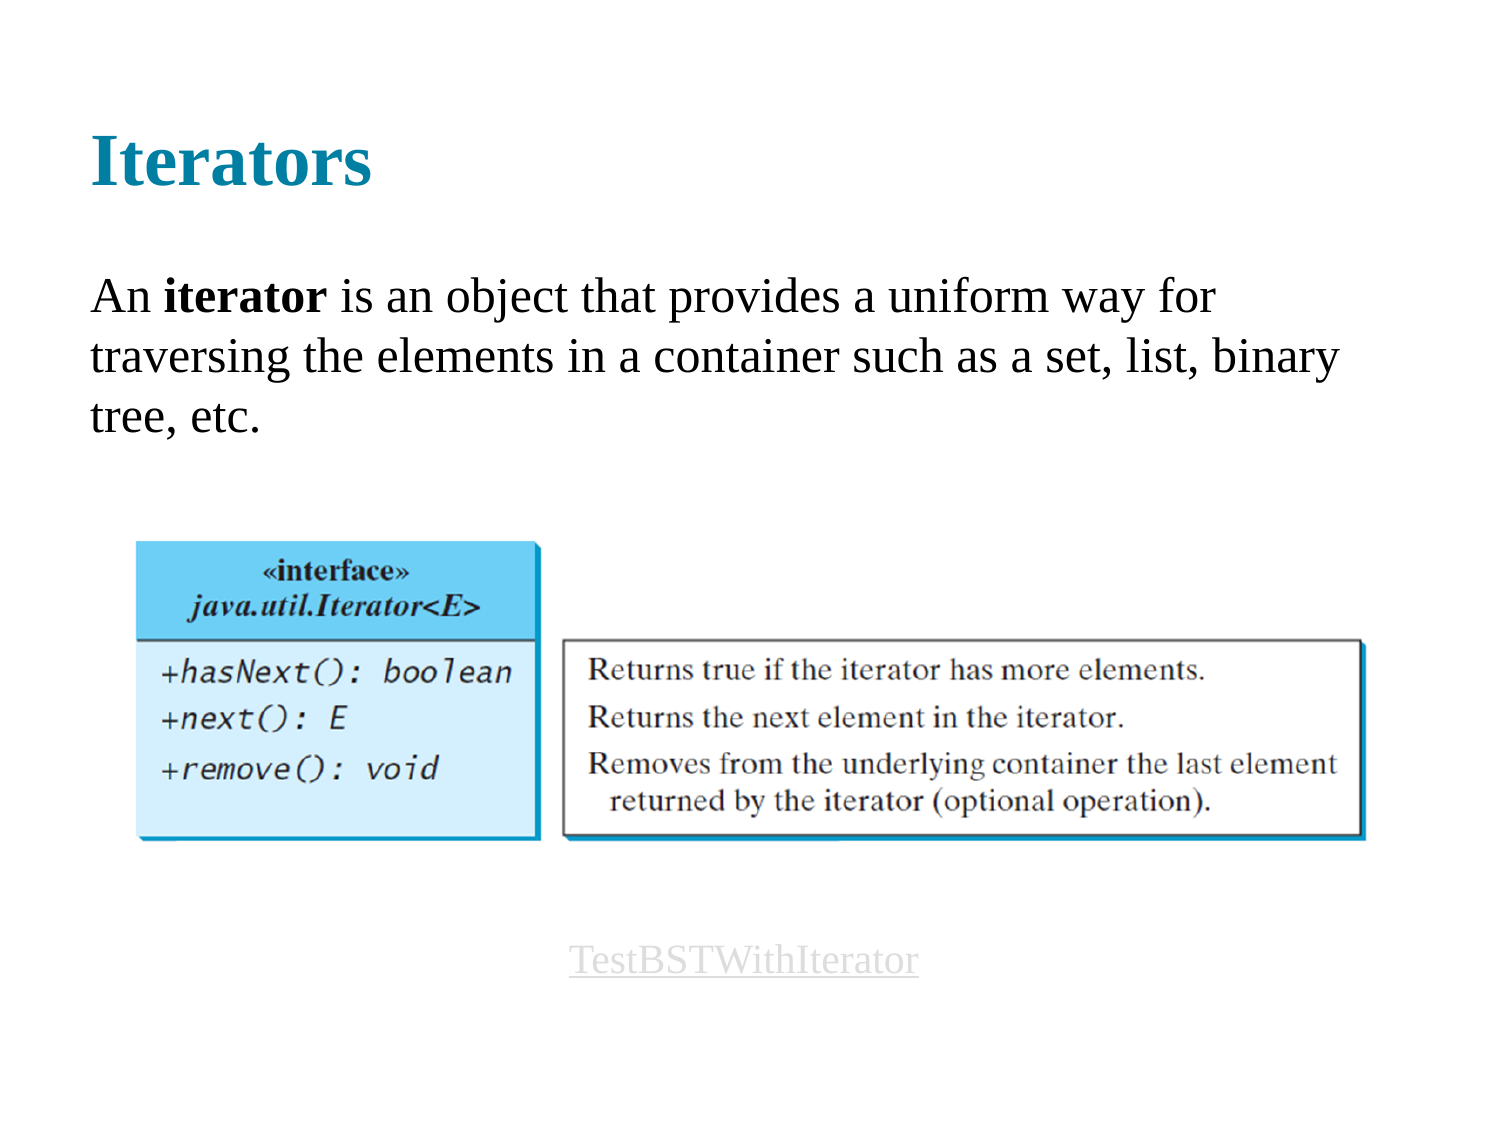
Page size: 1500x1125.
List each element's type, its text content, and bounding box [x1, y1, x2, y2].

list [129, 535, 1372, 847]
list An iterator is an object that provides a uniform way for traversing the elements in a container such as a set, list, binary tree, etc. [75, 254, 1399, 476]
list TestBSTWithIterator [497, 924, 976, 1008]
title Iterators [75, 35, 1425, 216]
